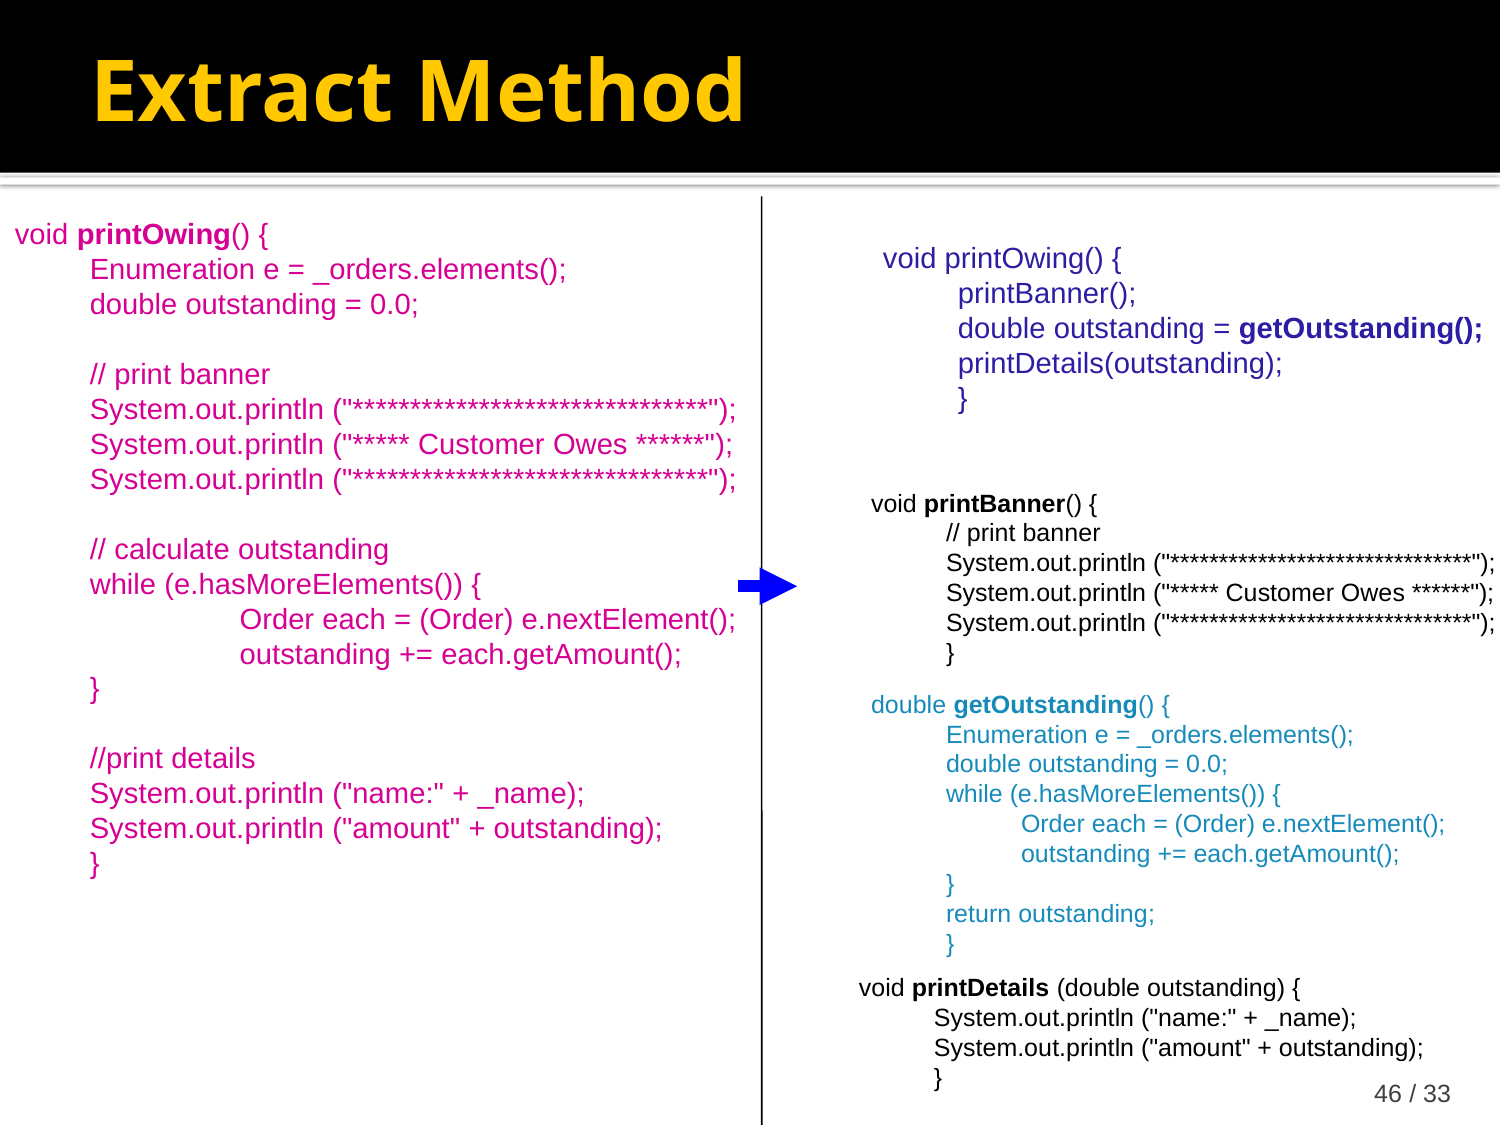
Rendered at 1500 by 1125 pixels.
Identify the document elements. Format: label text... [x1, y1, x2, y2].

text_box void printOwing() { printBanner(); double outstanding = getOutstanding(); printDetails(outstanding); } [868, 231, 1500, 422]
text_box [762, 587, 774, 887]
slide_number 33 / 46 [1345, 1099, 1467, 1108]
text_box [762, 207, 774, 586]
text_box void printOwing() { Enumeration e = _orders.elements(); double outstanding = 0.0; // print banner System.out.println ("*******************************"); System.out.println ("***** Customer Owes ******"); System.out.println ("*******************************"); // calculate outstanding while (e.hasMoreElements()) { Order each = (Order) e.nextElement(); outstanding += each.getAmount(); } //print details System.out.println ("name:" + _name); System.out.println ("amount" + outstanding); } [0, 207, 761, 887]
text_box [738, 580, 798, 593]
text_box void printDetails (double outstanding) { System.out.println ("name:" + _name); System.out.println ("amount" + outstanding); } [844, 964, 1500, 1099]
text_box double getOutstanding() { Enumeration e = _orders.elements(); double outstanding = 0.0; while (e.hasMoreElements()) { Order each = (Order) e.nextElement(); outstanding += each.getAmount(); } return outstanding; } [856, 680, 1500, 964]
title Extract Method [75, 24, 1425, 149]
text_box void printBanner() { // print banner System.out.println ("*******************************"); System.out.println ("***** Customer Owes ******"); System.out.println ("*******************************"); } [856, 479, 1500, 674]
